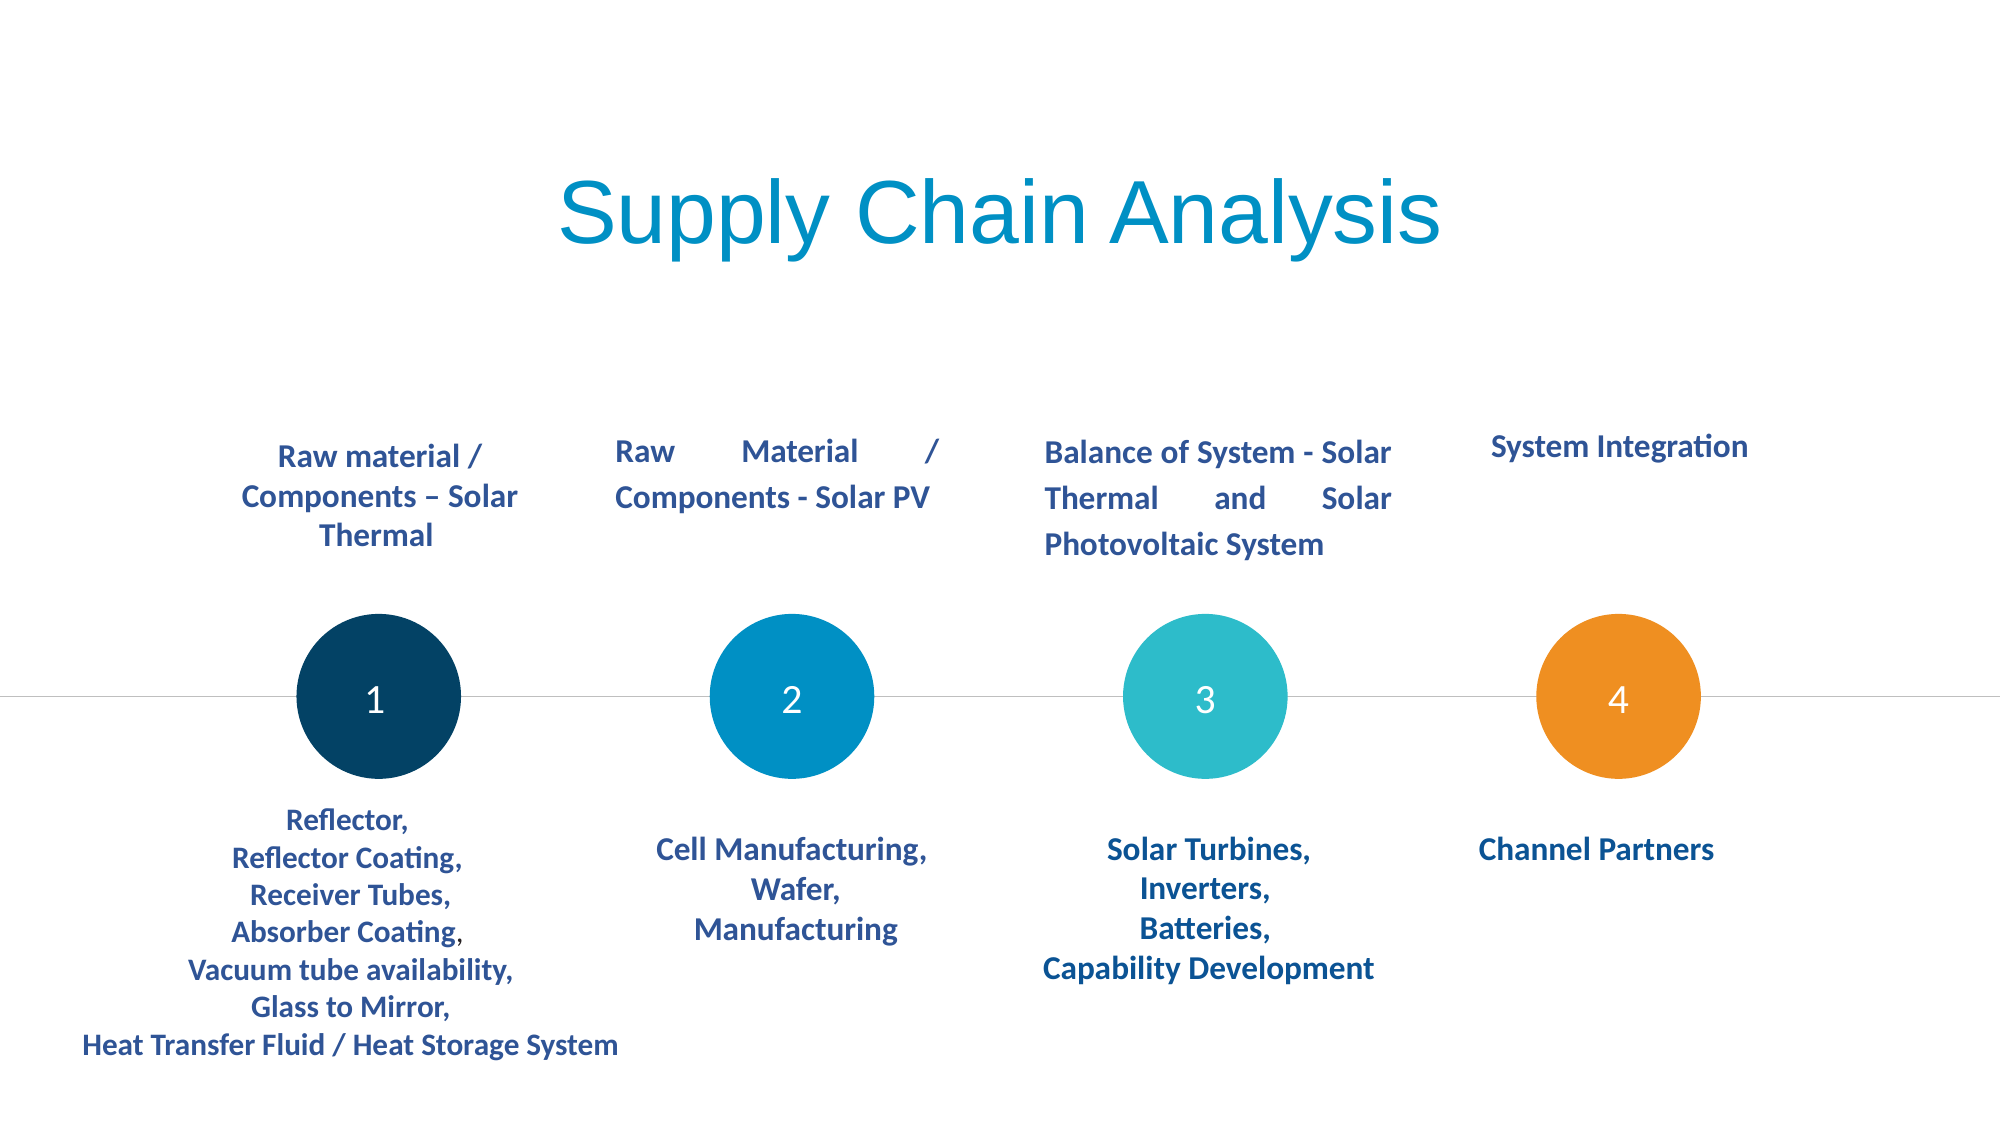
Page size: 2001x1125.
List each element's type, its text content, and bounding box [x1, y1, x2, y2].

text_box Reflector, Reflector Coating, Receiver Tubes, Absorber Coating, Vacuum tube availability, Glass to Mirror, Heat Transfer Fluid / Heat Storage System [64, 791, 638, 1069]
text_box 2 [709, 613, 875, 695]
text_box Raw material / Components – Solar Thermal [203, 426, 558, 561]
text_box 3 [1123, 613, 1288, 695]
text_box 2 [710, 708, 874, 779]
text_box 4 [1537, 708, 1701, 779]
text_box 1 [297, 708, 461, 779]
text_box 4 [1536, 613, 1701, 695]
text_box Supply Chain Analysis [351, 146, 1648, 269]
text_box 3 [1123, 708, 1287, 779]
text_box Channel Partners [1463, 819, 1781, 902]
text_box System Integration [1443, 416, 1797, 472]
text_box Balance of System - Solar Thermal and Solar Photovoltaic System [1029, 417, 1408, 610]
text_box Raw Material / Components - Solar PV [600, 416, 955, 563]
text_box Cell Manufacturing, Wafer, Manufacturing [637, 820, 955, 983]
text_box 1 [296, 613, 461, 695]
text_box Solar Turbines, Inverters, Batteries, Capability Development [1012, 819, 1406, 994]
